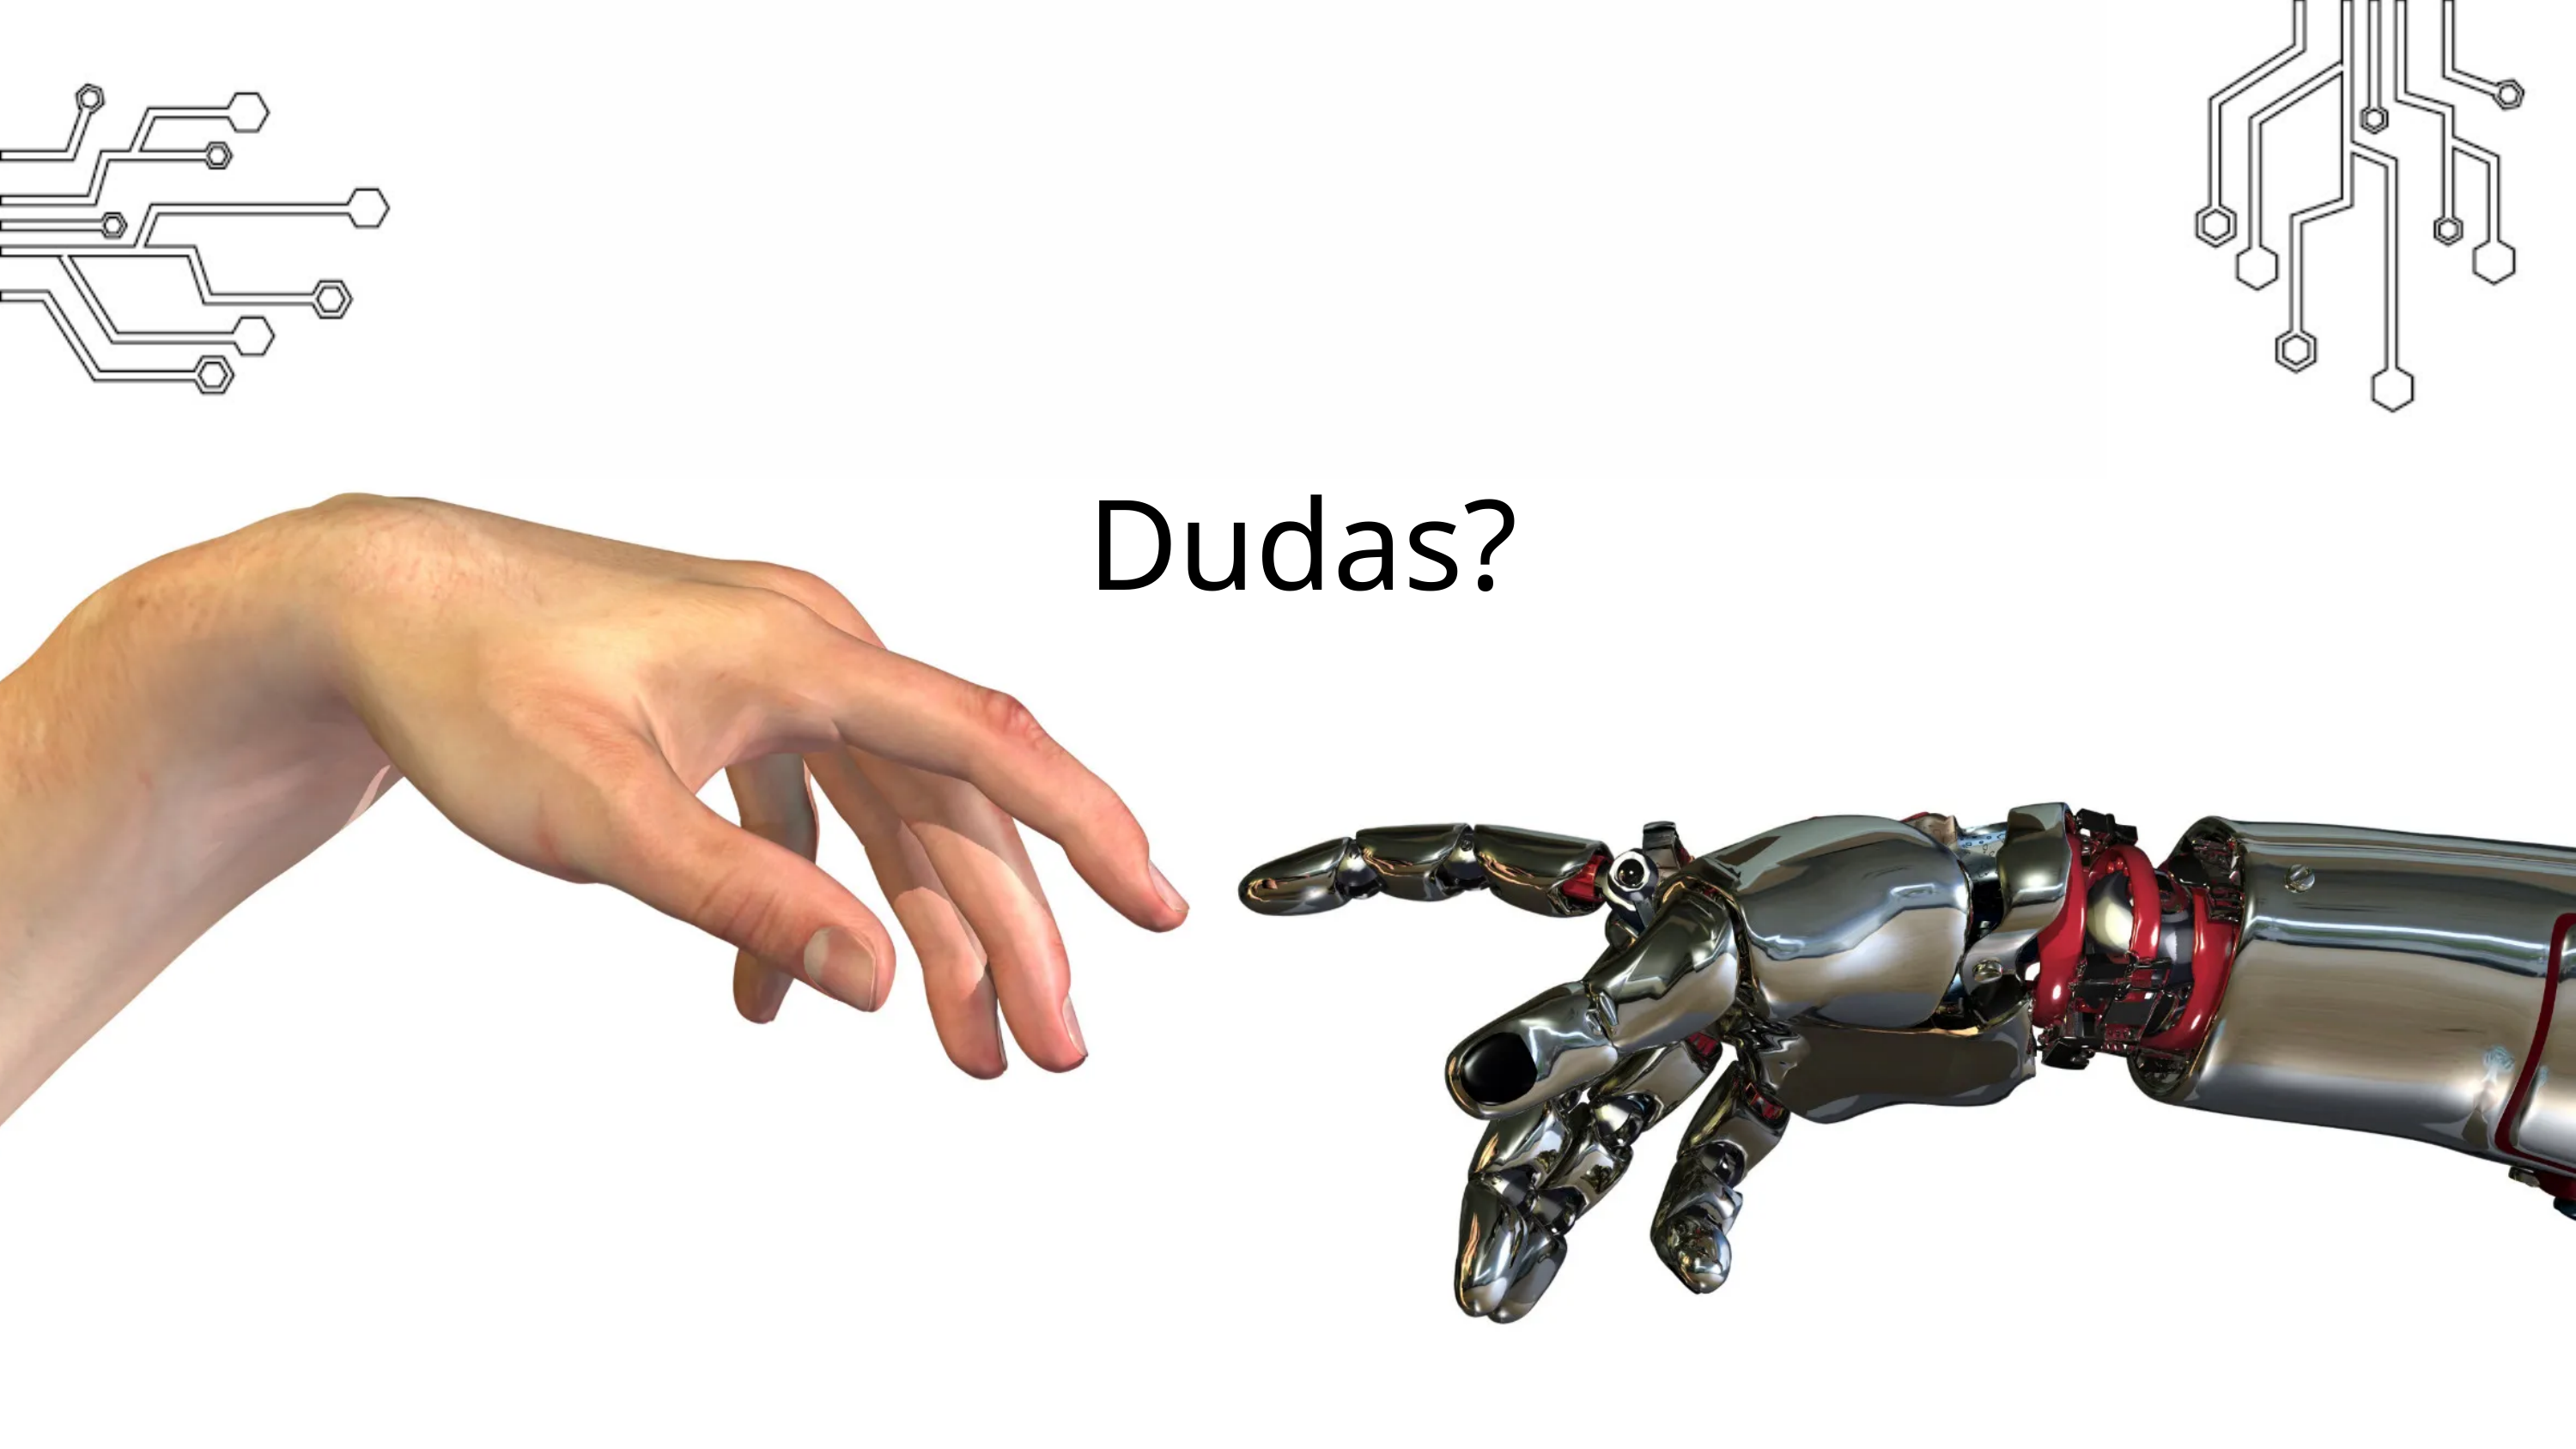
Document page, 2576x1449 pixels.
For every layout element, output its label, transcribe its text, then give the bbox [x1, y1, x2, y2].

text_box Dudas? [553, 440, 2052, 616]
text_box [0, 0, 480, 480]
text_box [0, 479, 2576, 1449]
text_box [2106, 0, 2576, 508]
